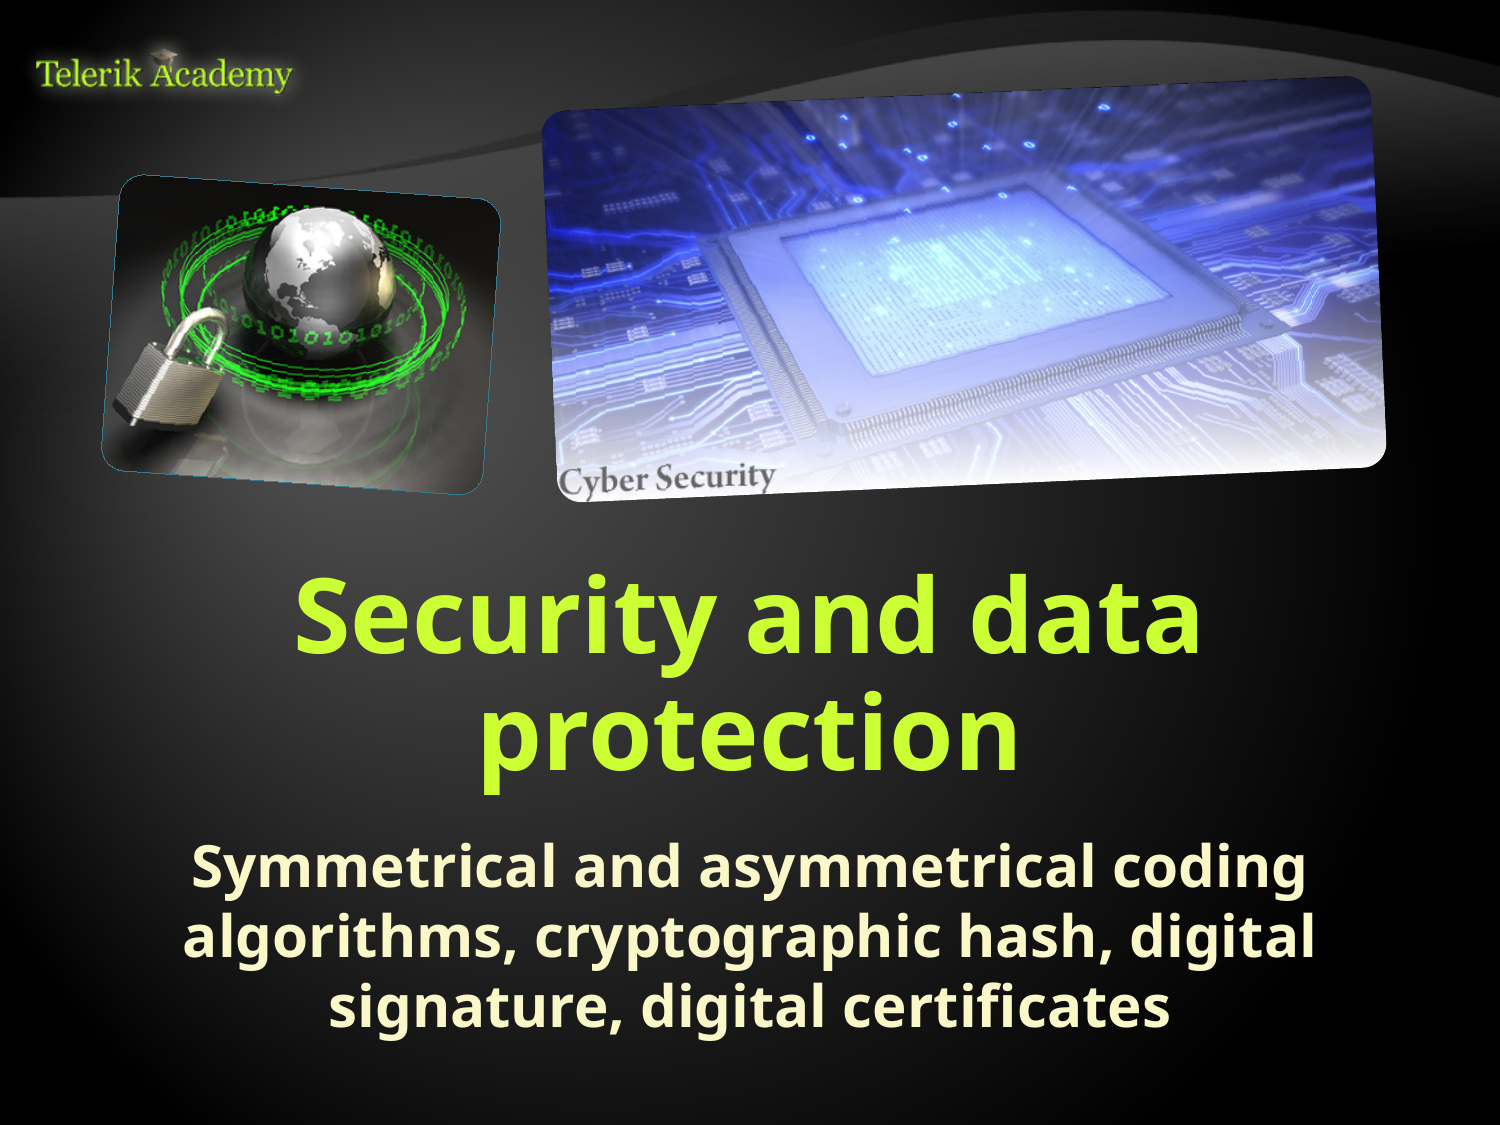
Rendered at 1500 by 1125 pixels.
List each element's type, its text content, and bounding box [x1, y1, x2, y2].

title Security and data protection [99, 568, 1400, 781]
subtitle Symmetrical and asymmetrical coding algorithms, cryptographic hash, digital signature, digital certificates [99, 805, 1400, 1063]
picture [0, 0, 1500, 1125]
